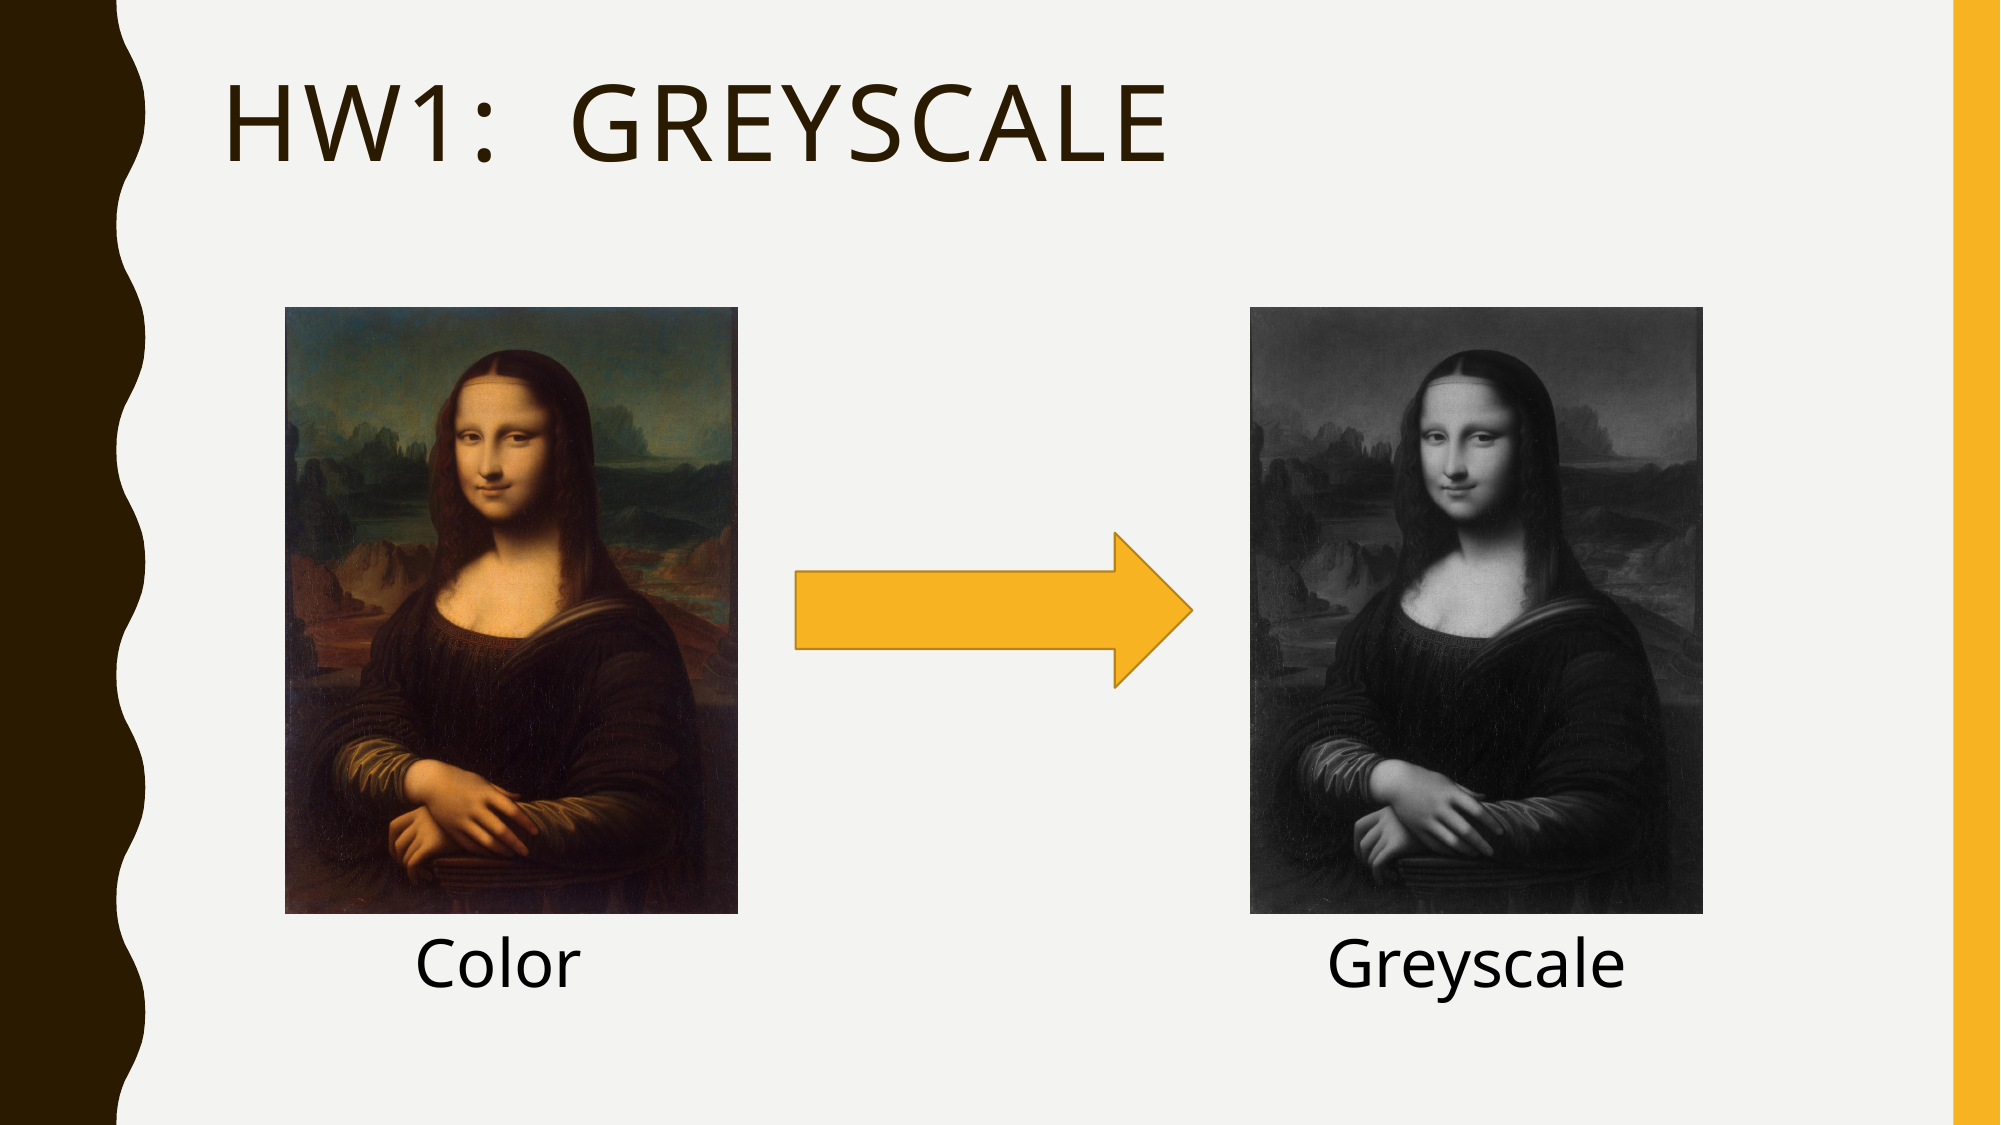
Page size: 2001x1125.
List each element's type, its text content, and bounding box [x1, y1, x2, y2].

text_box Greyscale [1311, 914, 1643, 1008]
text_box [794, 531, 1194, 689]
picture [1250, 307, 1703, 914]
title HW1: Greyscale [205, 62, 1875, 308]
picture [285, 307, 738, 914]
text_box Color [400, 914, 598, 1008]
